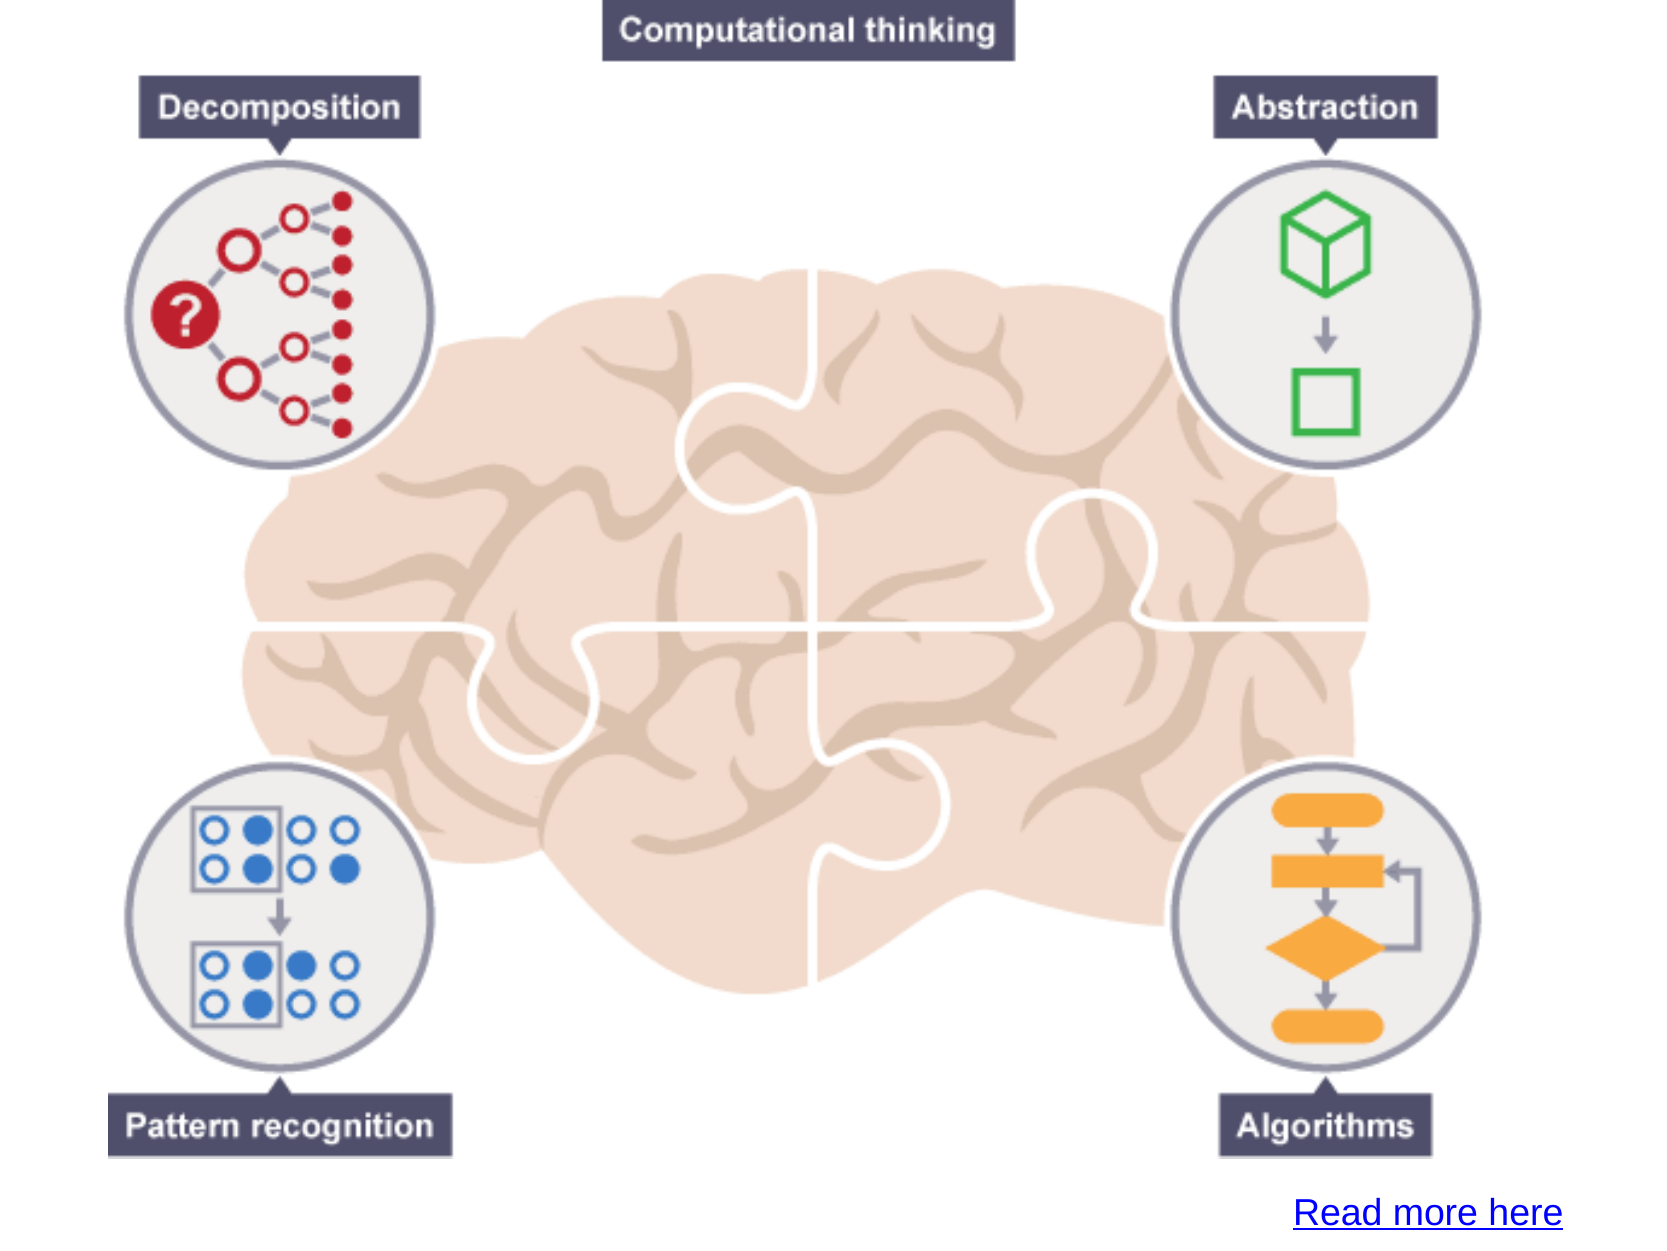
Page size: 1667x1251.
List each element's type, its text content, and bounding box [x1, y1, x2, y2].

text_box Read more here [1278, 1171, 1667, 1250]
picture [108, 0, 1615, 1159]
